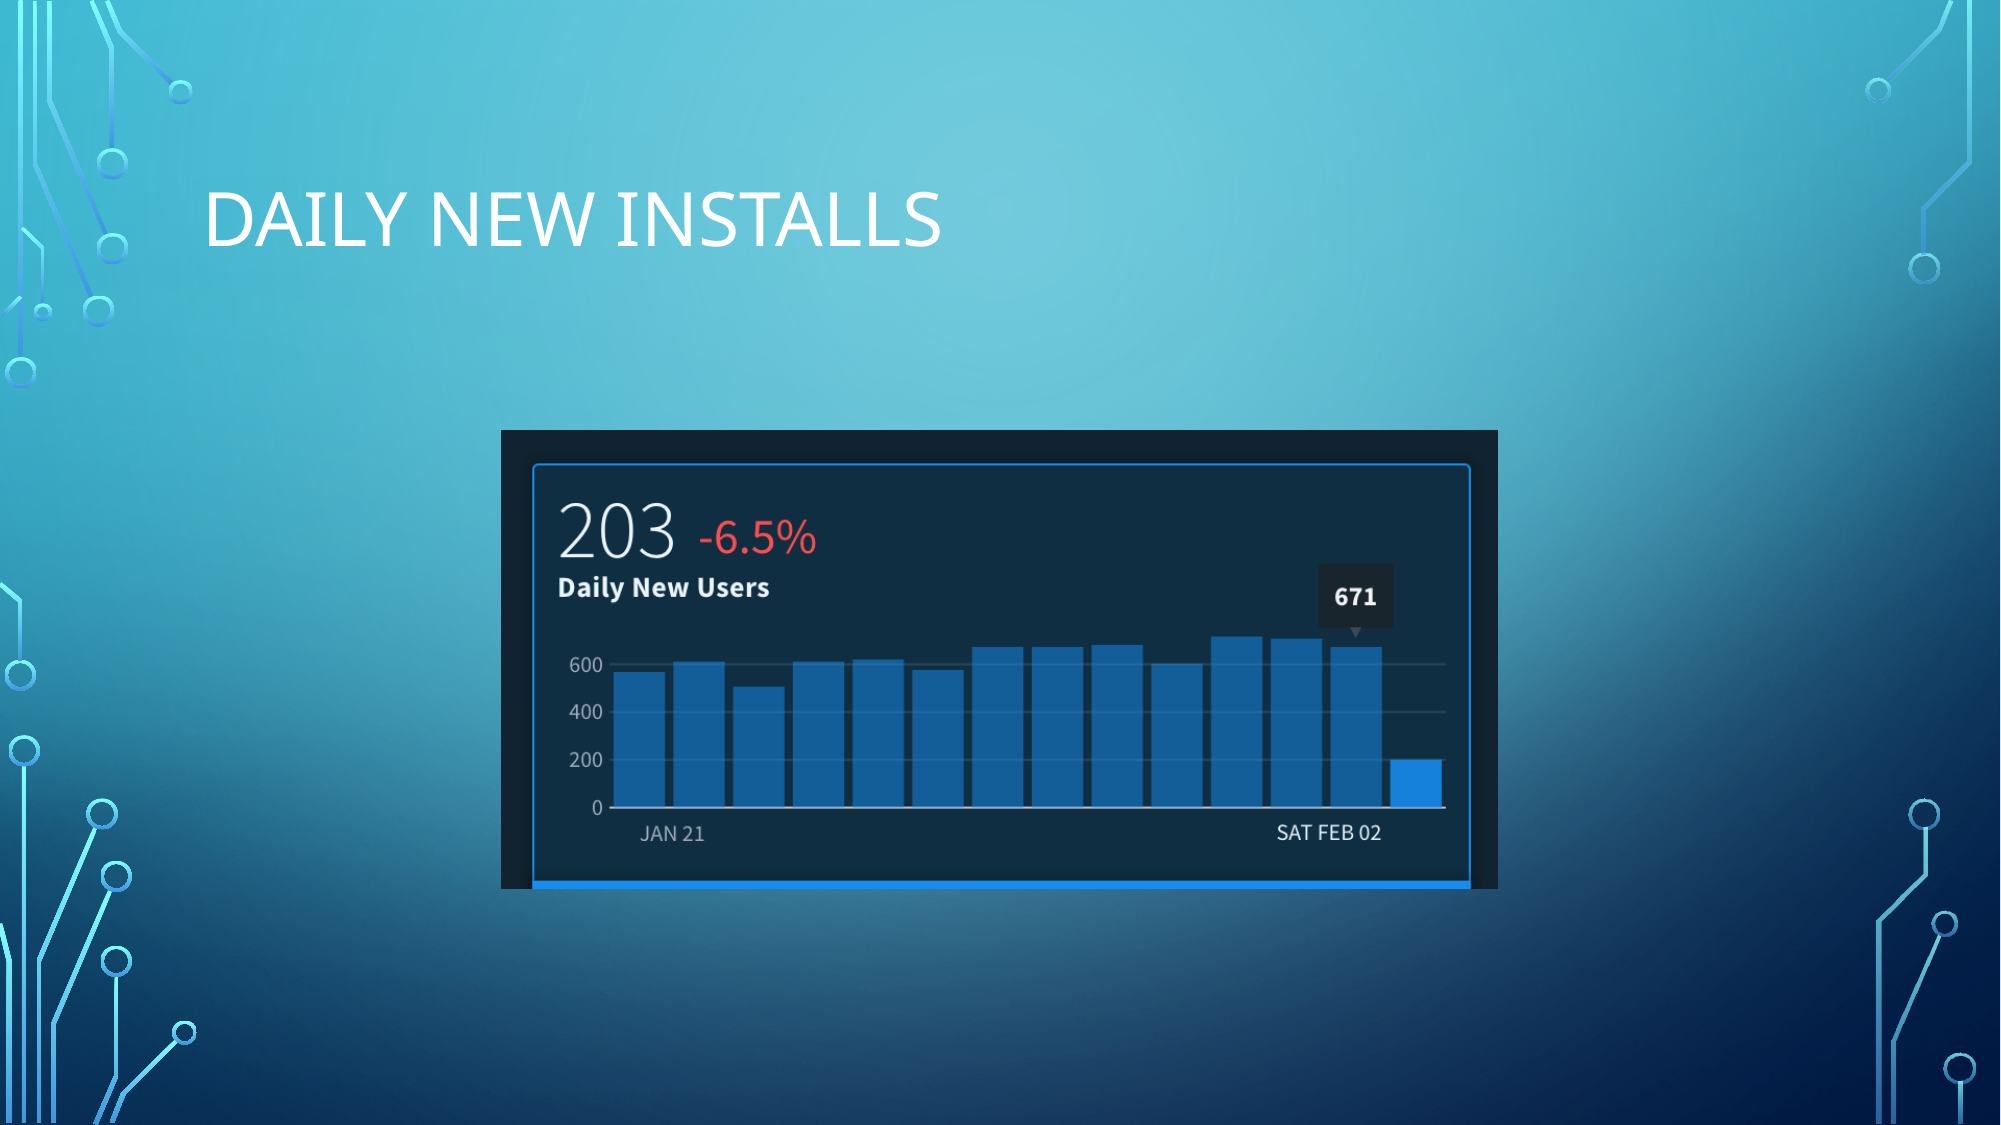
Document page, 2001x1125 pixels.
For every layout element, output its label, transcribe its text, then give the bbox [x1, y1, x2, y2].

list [501, 430, 1498, 889]
title Daily new installs [187, 101, 1813, 344]
